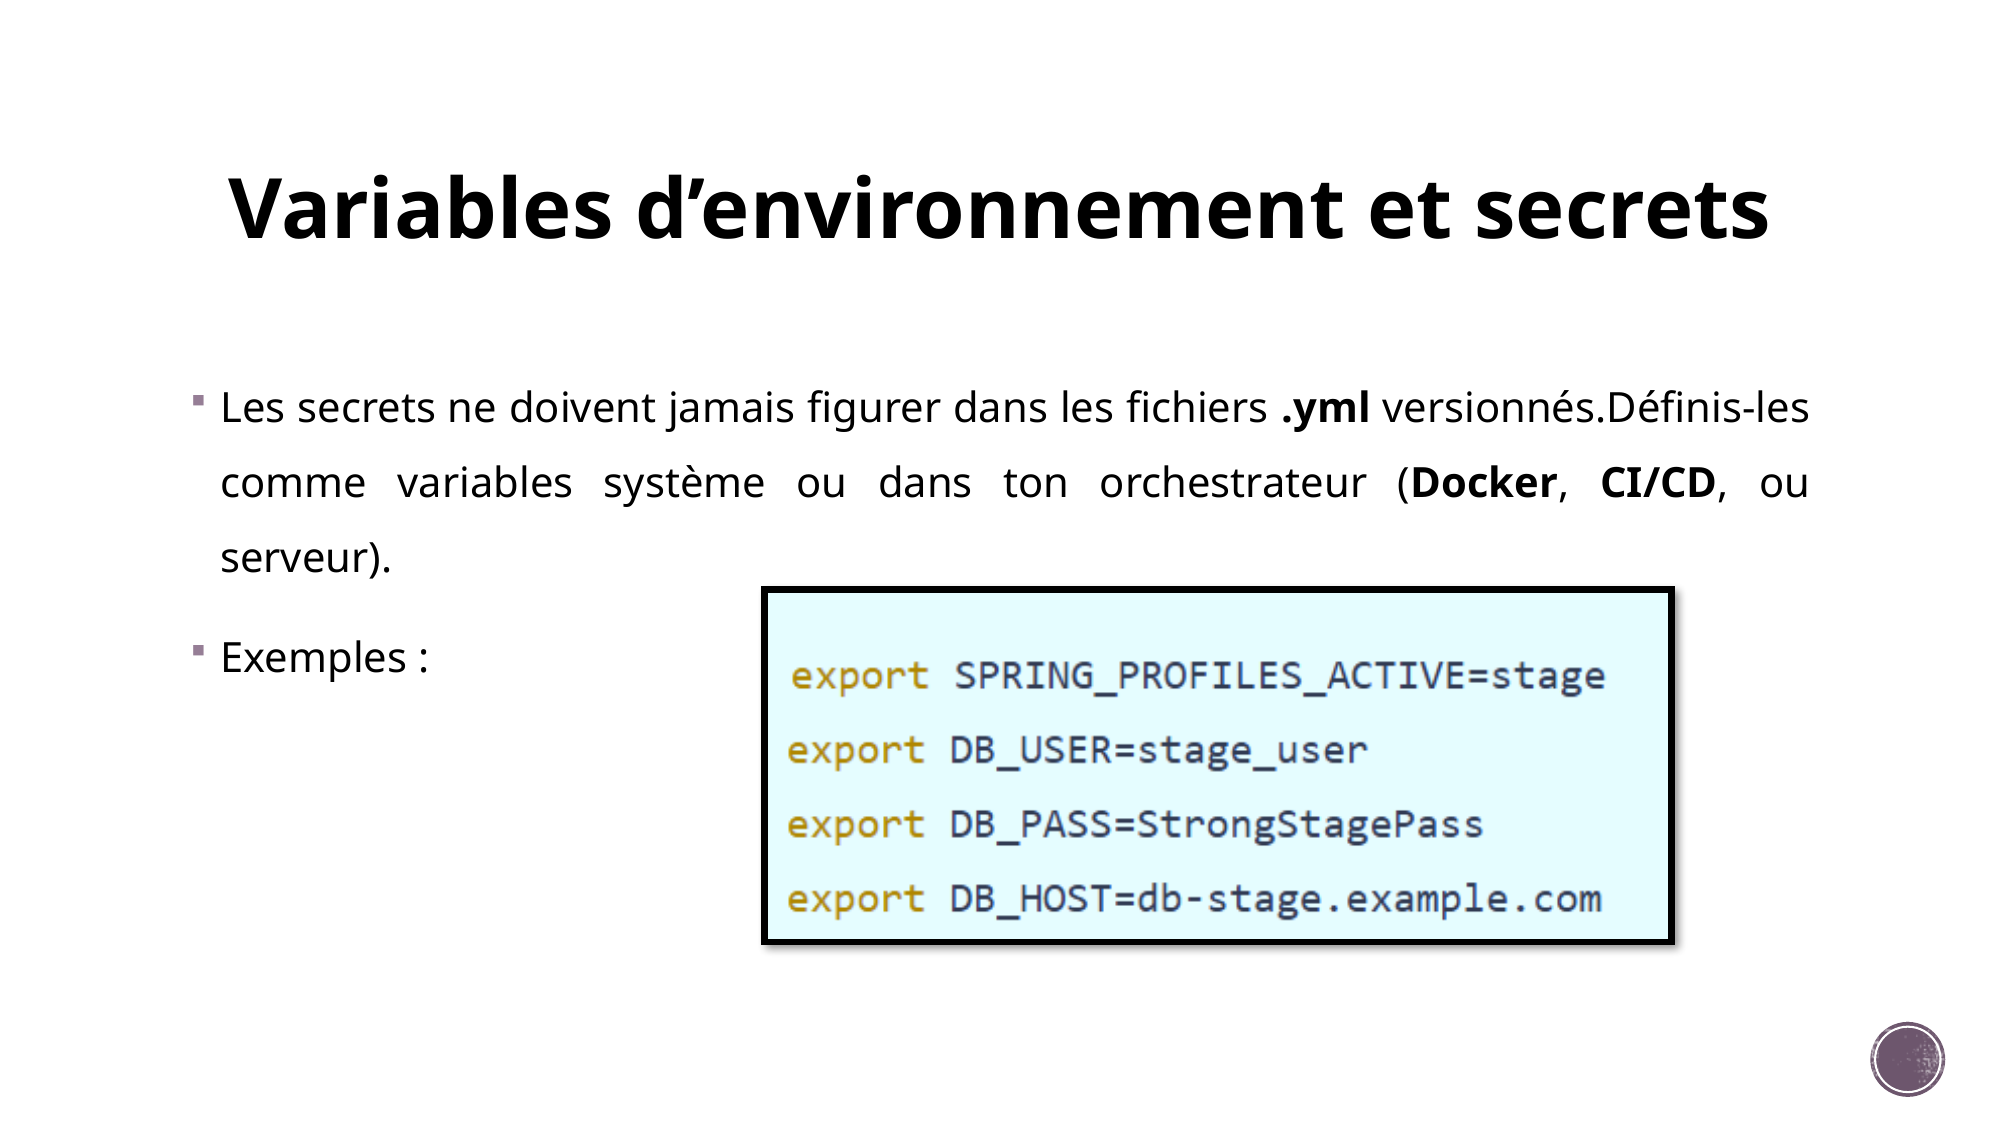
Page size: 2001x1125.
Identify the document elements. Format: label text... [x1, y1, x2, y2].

picture [768, 593, 1670, 940]
title Variables d’environnement et secrets [175, 79, 1826, 344]
list Les secrets ne doivent jamais figurer dans les fichiers .yml versionnés.Définis-les comme variables système ou dans ton orchestrateur (Docker, CI/CD, ou serveur). Exemples : [175, 348, 1826, 1013]
